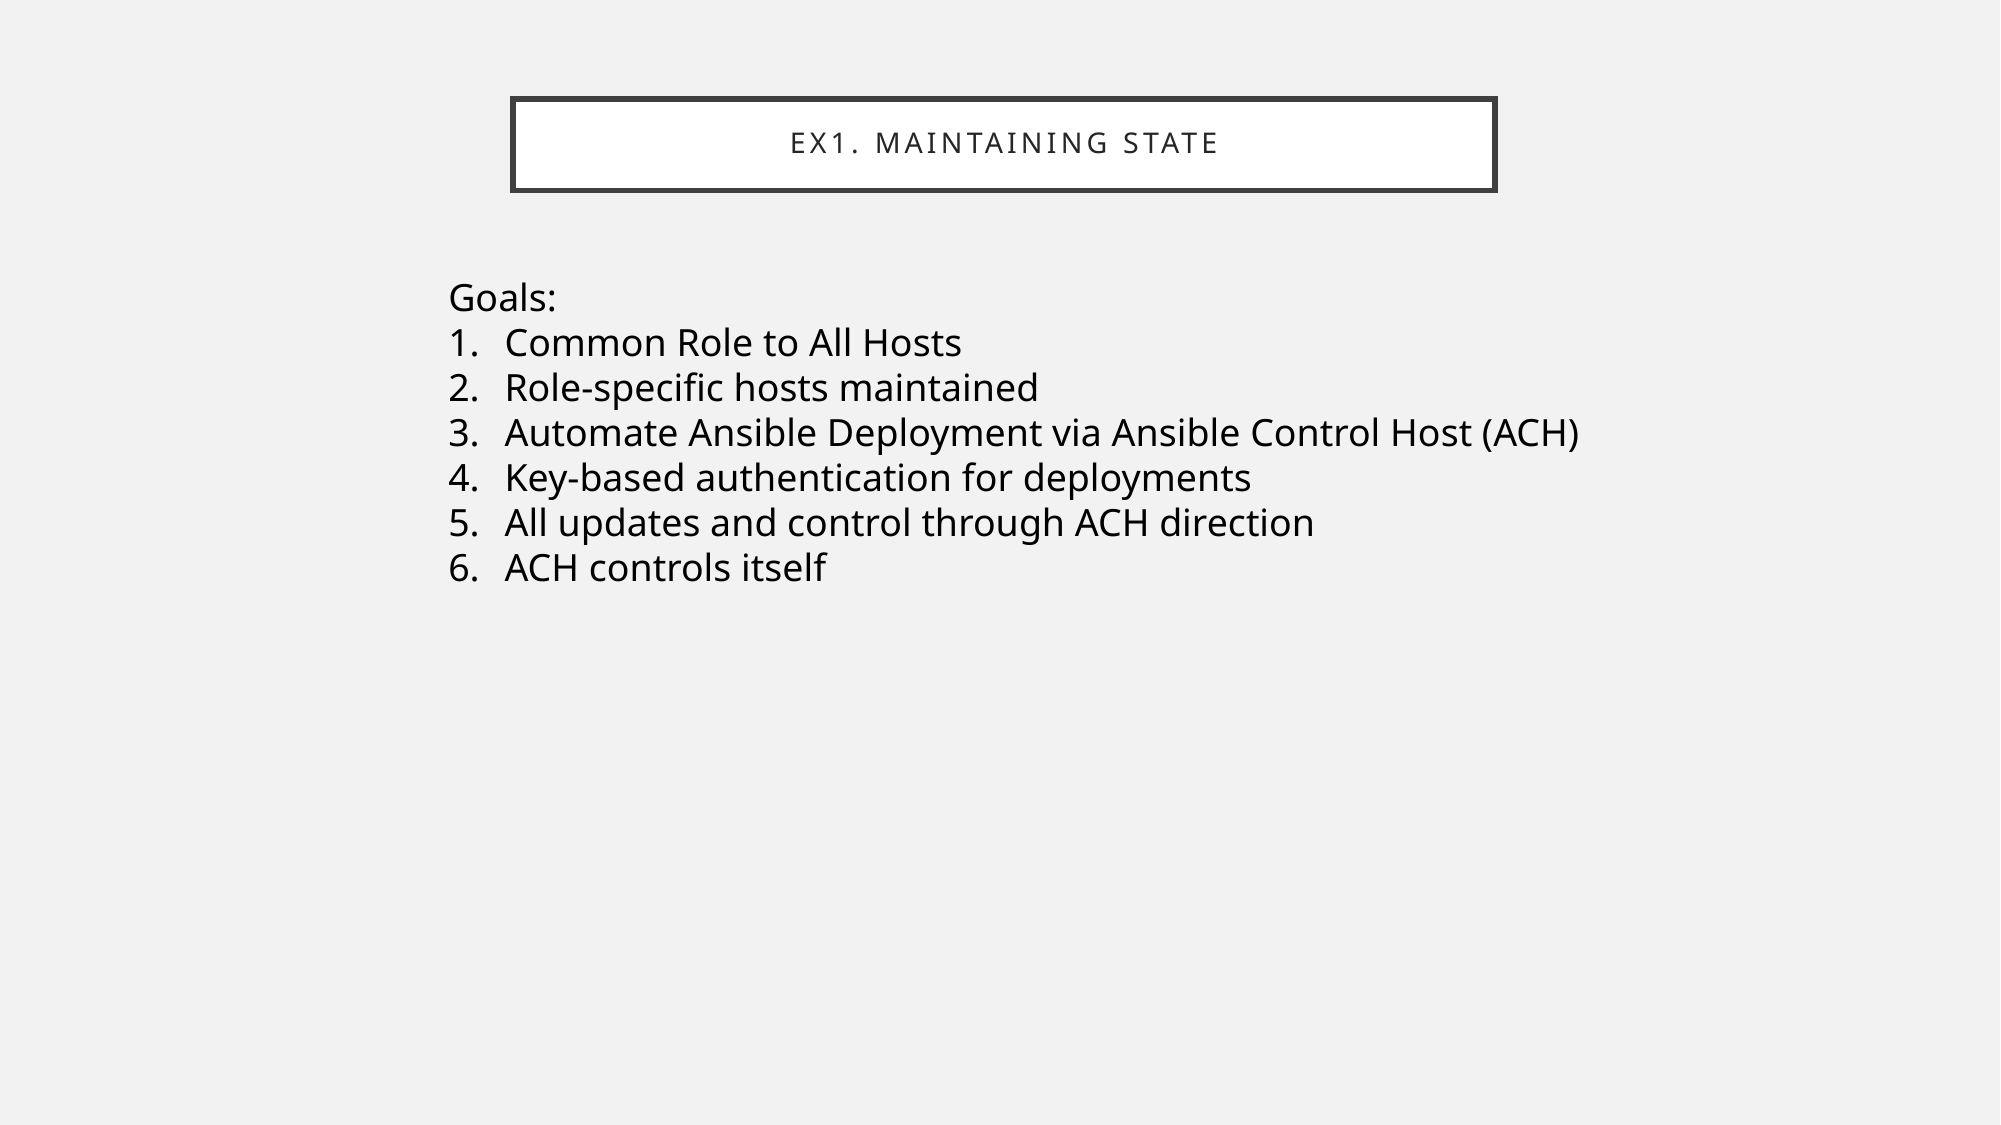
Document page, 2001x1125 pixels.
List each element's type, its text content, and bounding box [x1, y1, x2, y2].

text_box Goals: Common Role to All Hosts Role-specific hosts maintained Automate Ansible Deployment via Ansible Control Host (ACH) Key-based authentication for deployments All updates and control through ACH direction ACH controls itself [433, 266, 1596, 597]
title Ex1. Maintaining State [510, 96, 1498, 193]
